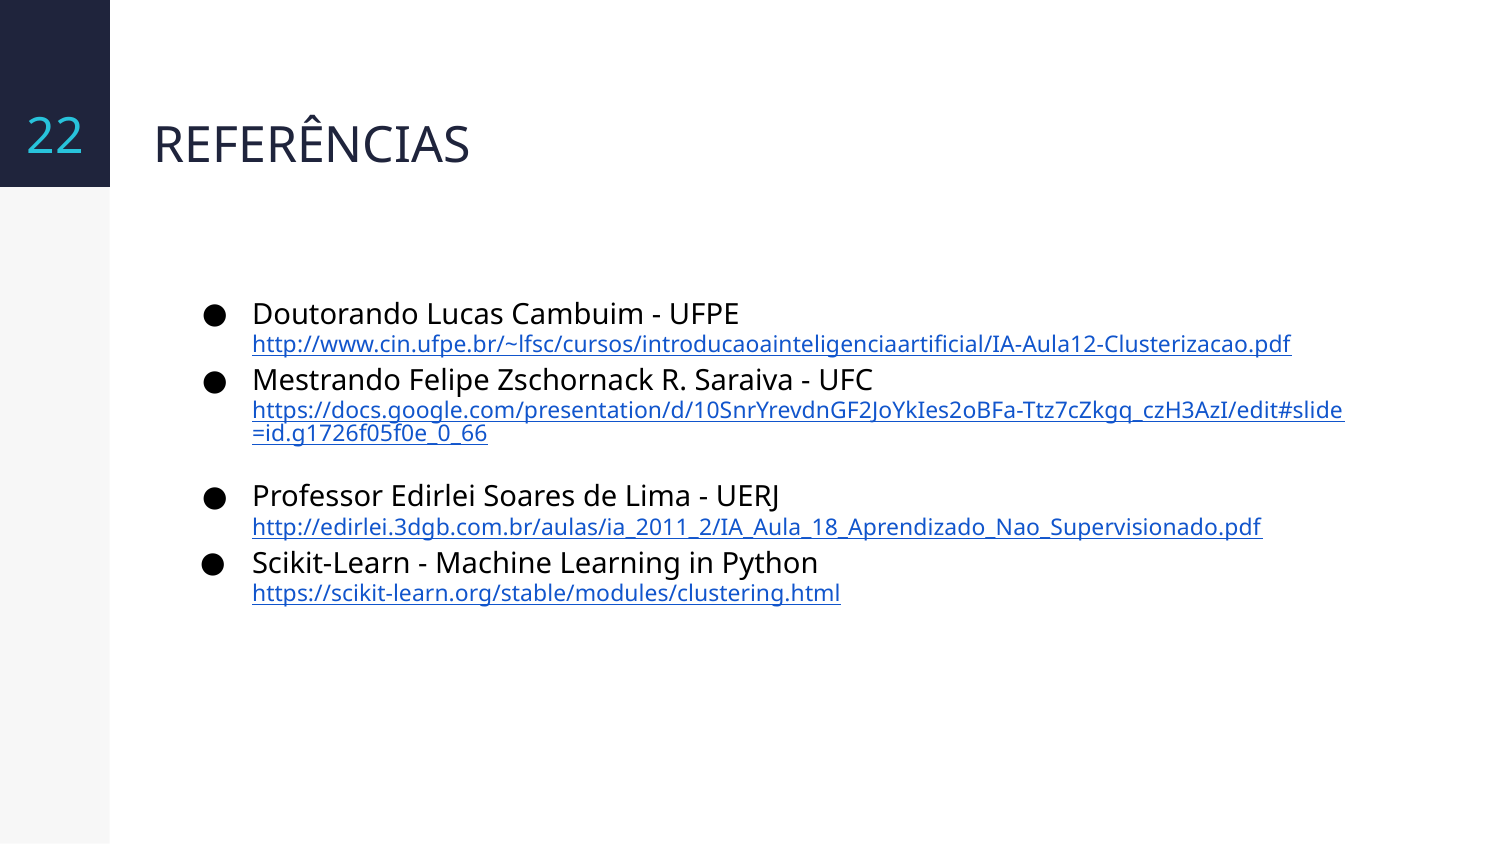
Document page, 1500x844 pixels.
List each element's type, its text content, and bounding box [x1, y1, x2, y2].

title REFERÊNCIAS [138, 0, 580, 188]
slide_number ‹#› [0, 0, 110, 187]
text_box Doutorando Lucas Cambuim - UFPE http://www.cin.ufpe.br/~lfsc/cursos/introducaoainteligenciaartificial/IA-Aula12-Clusterizacao.pdf Mestrando Felipe Zschornack R. Saraiva - UFC https://docs.google.com/presentation/d/10SnrYrevdnGF2JoYkIes2oBFa-Ttz7cZkgq_czH3AzI/edit#slide=id.g1726f05f0e_0_66 Professor Edirlei Soares de Lima - UERJ http://edirlei.3dgb.com.br/aulas/ia_2011_2/IA_Aula_18_Aprendizado_Nao_Supervisionado.pdf Scikit-Learn - Machine Learning in Python https://scikit-learn.org/stable/modules/clustering.html [162, 278, 1367, 604]
